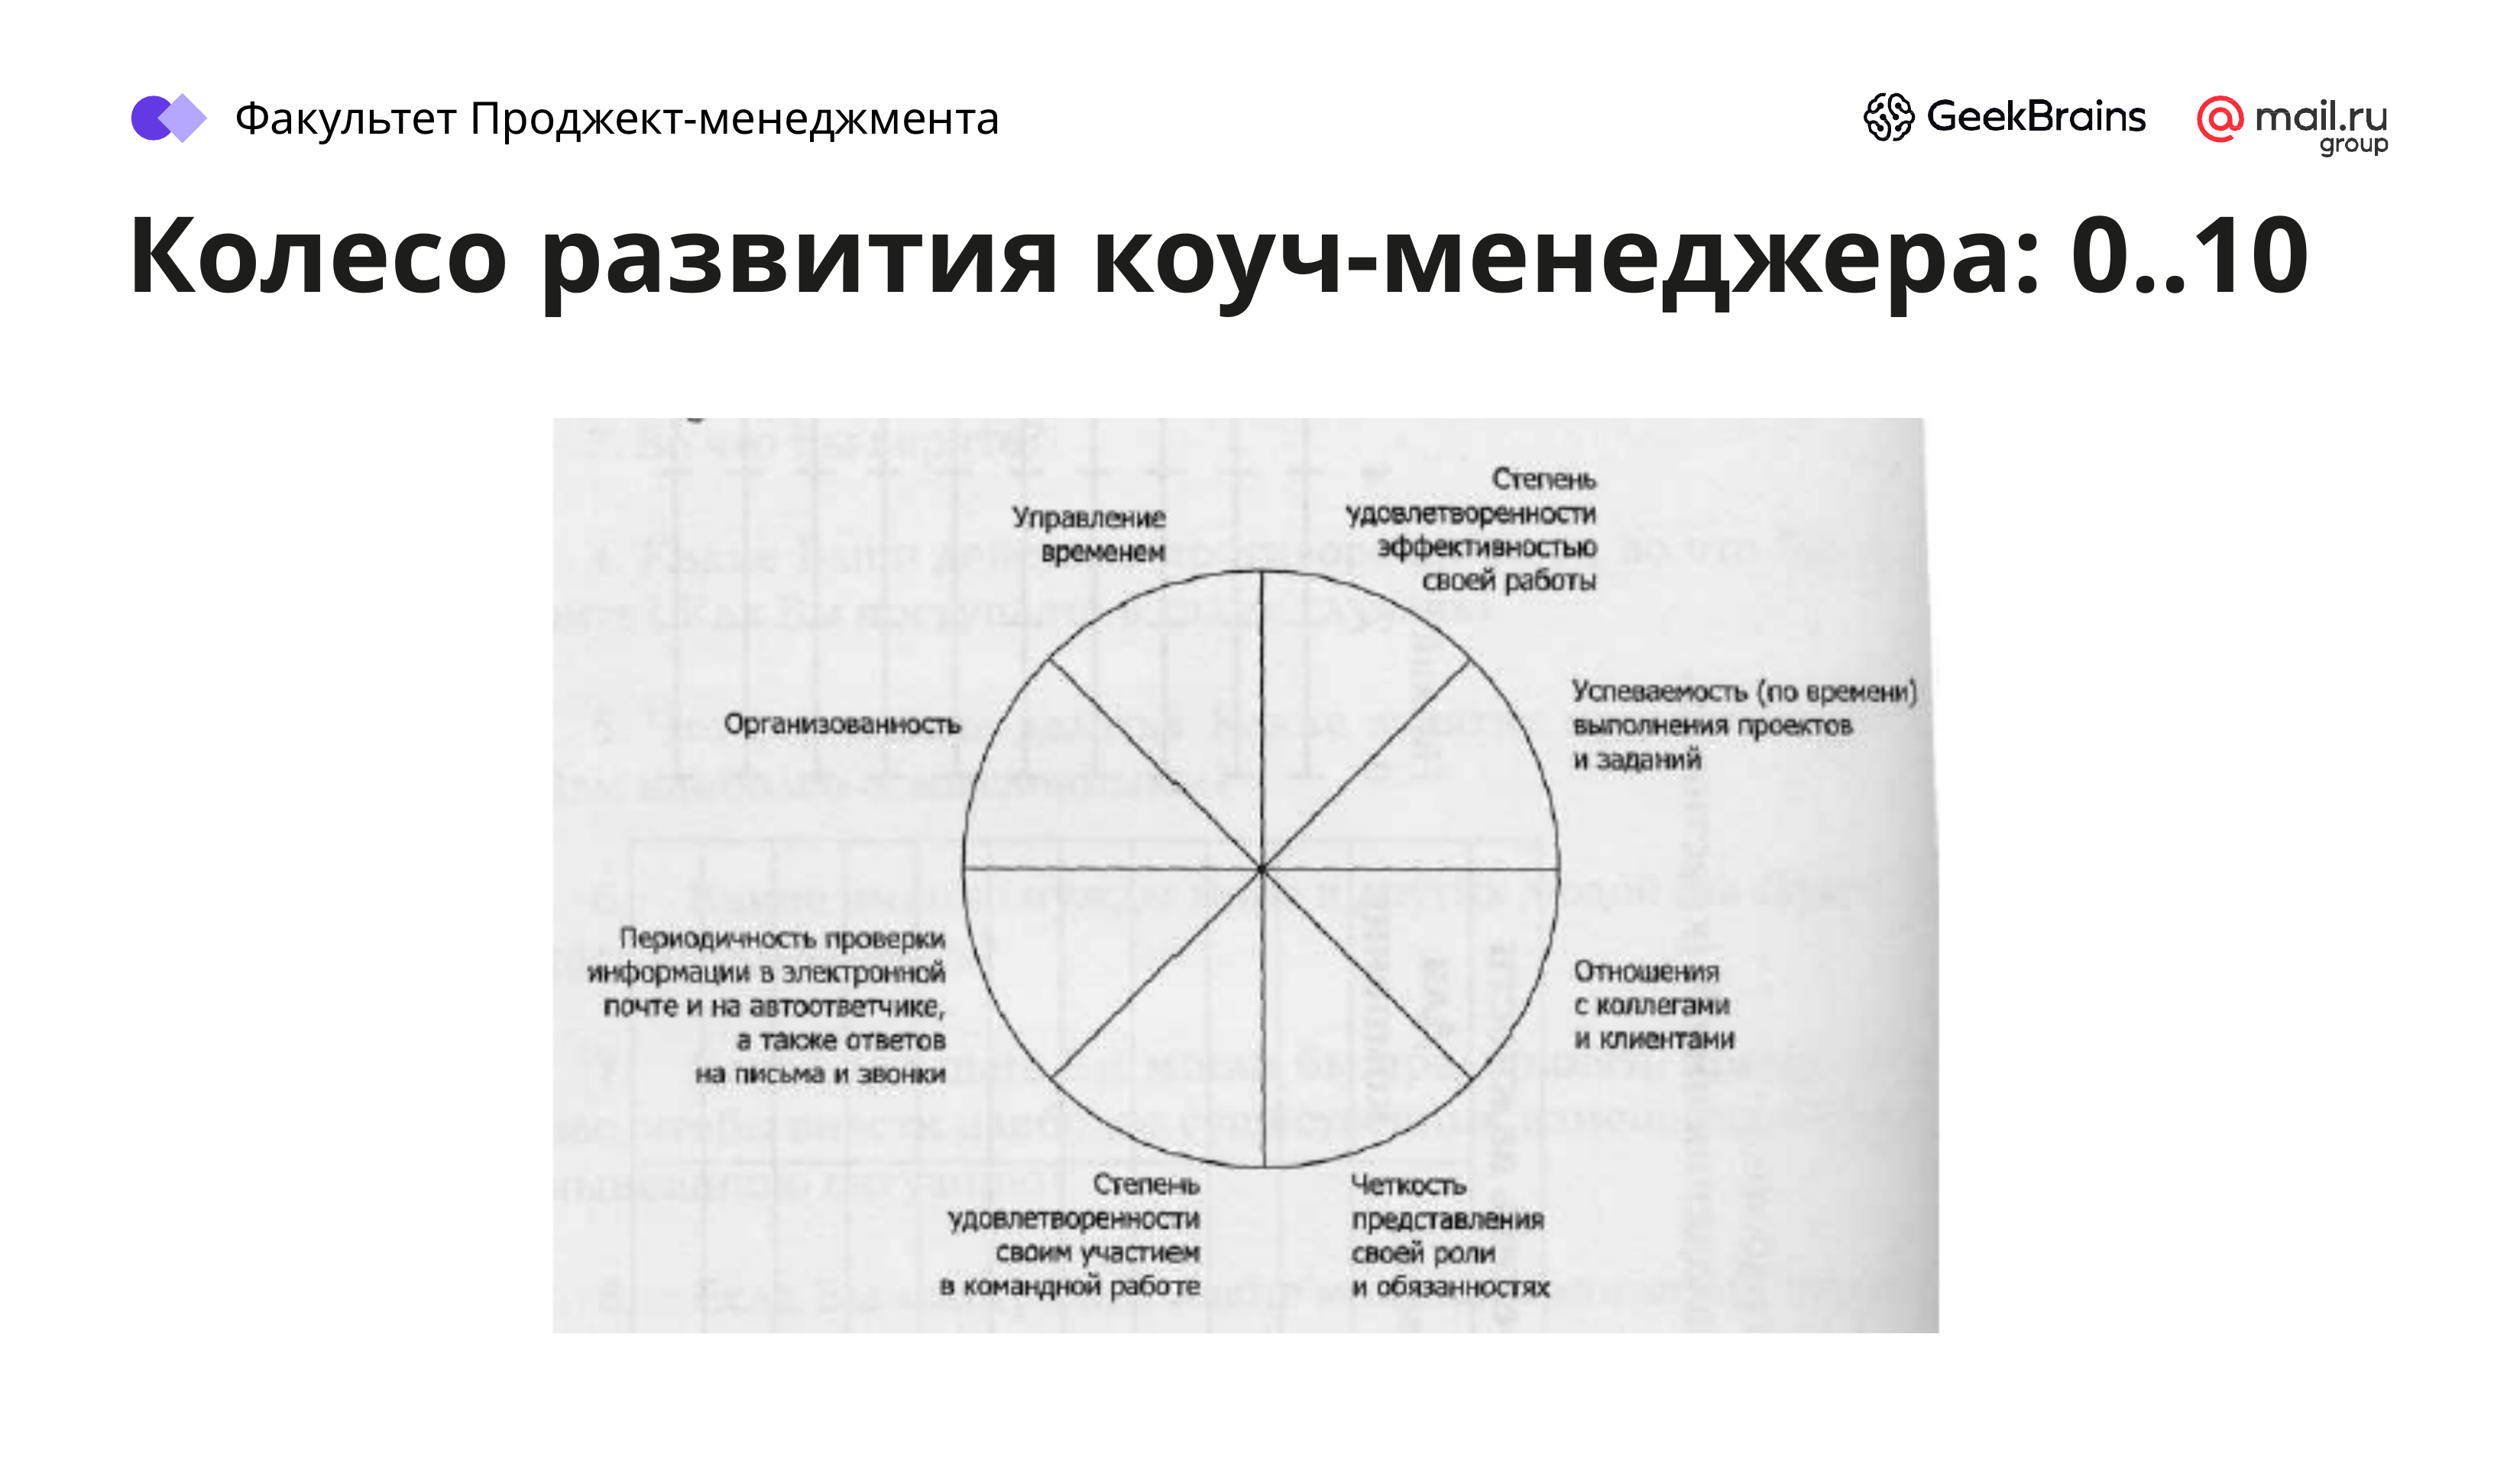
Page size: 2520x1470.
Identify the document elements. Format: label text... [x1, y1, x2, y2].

picture [546, 417, 1974, 1333]
title Колесо развития коуч-менеджера: 0..10 [124, 175, 2387, 322]
text_box [131, 96, 171, 141]
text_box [1863, 92, 2389, 157]
text_box [157, 92, 208, 144]
text_box Факультет Проджект-менеджмента [223, 78, 1807, 151]
